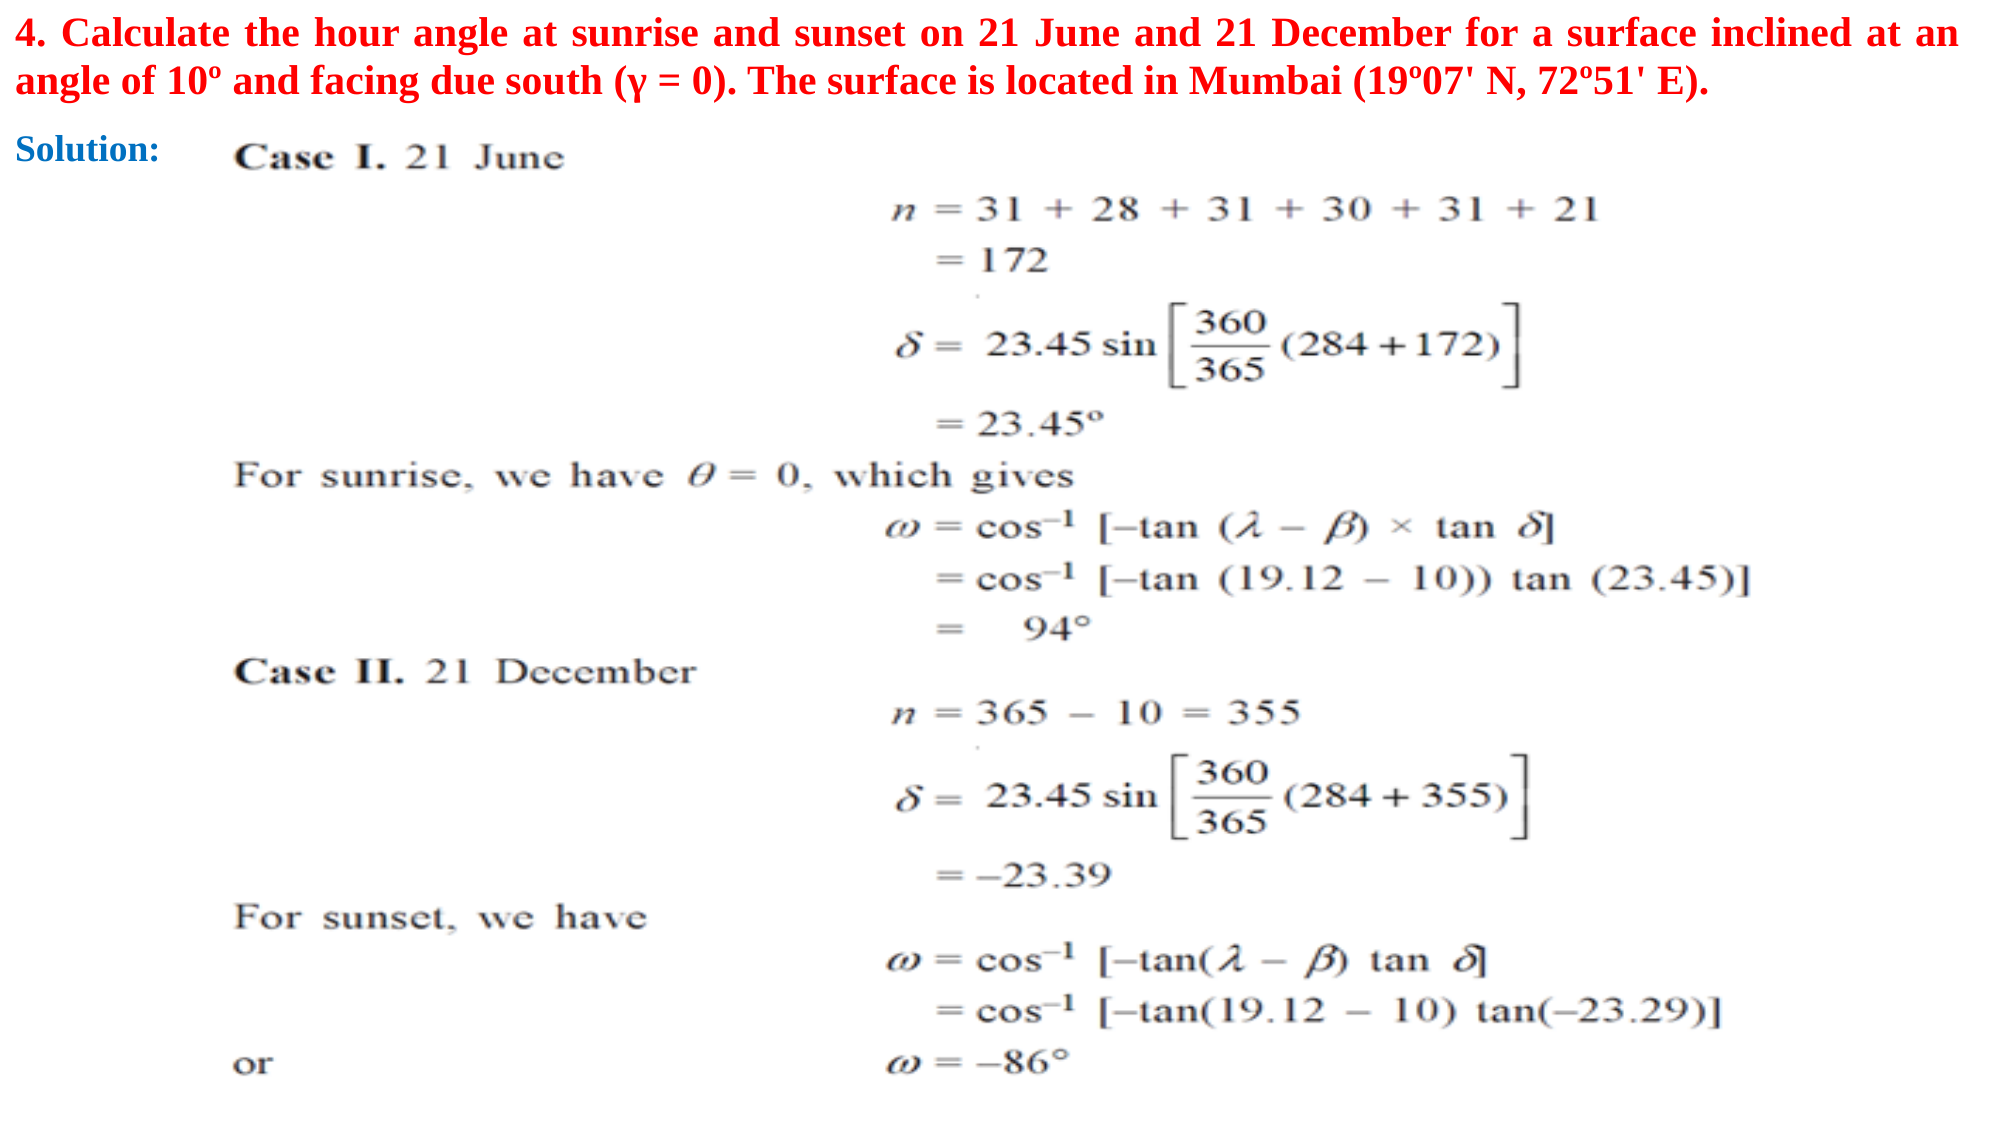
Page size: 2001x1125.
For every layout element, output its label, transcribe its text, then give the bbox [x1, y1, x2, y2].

picture [161, 130, 1864, 1125]
text_box 4. Calculate the hour angle at sunrise and sunset on 21 June and 21 December for a surface inclined at an angle of 10º and facing due south (γ = 0). The surface is located in Mumbai (19º07' N, 72º51' E). Solution: [0, 0, 2000, 177]
